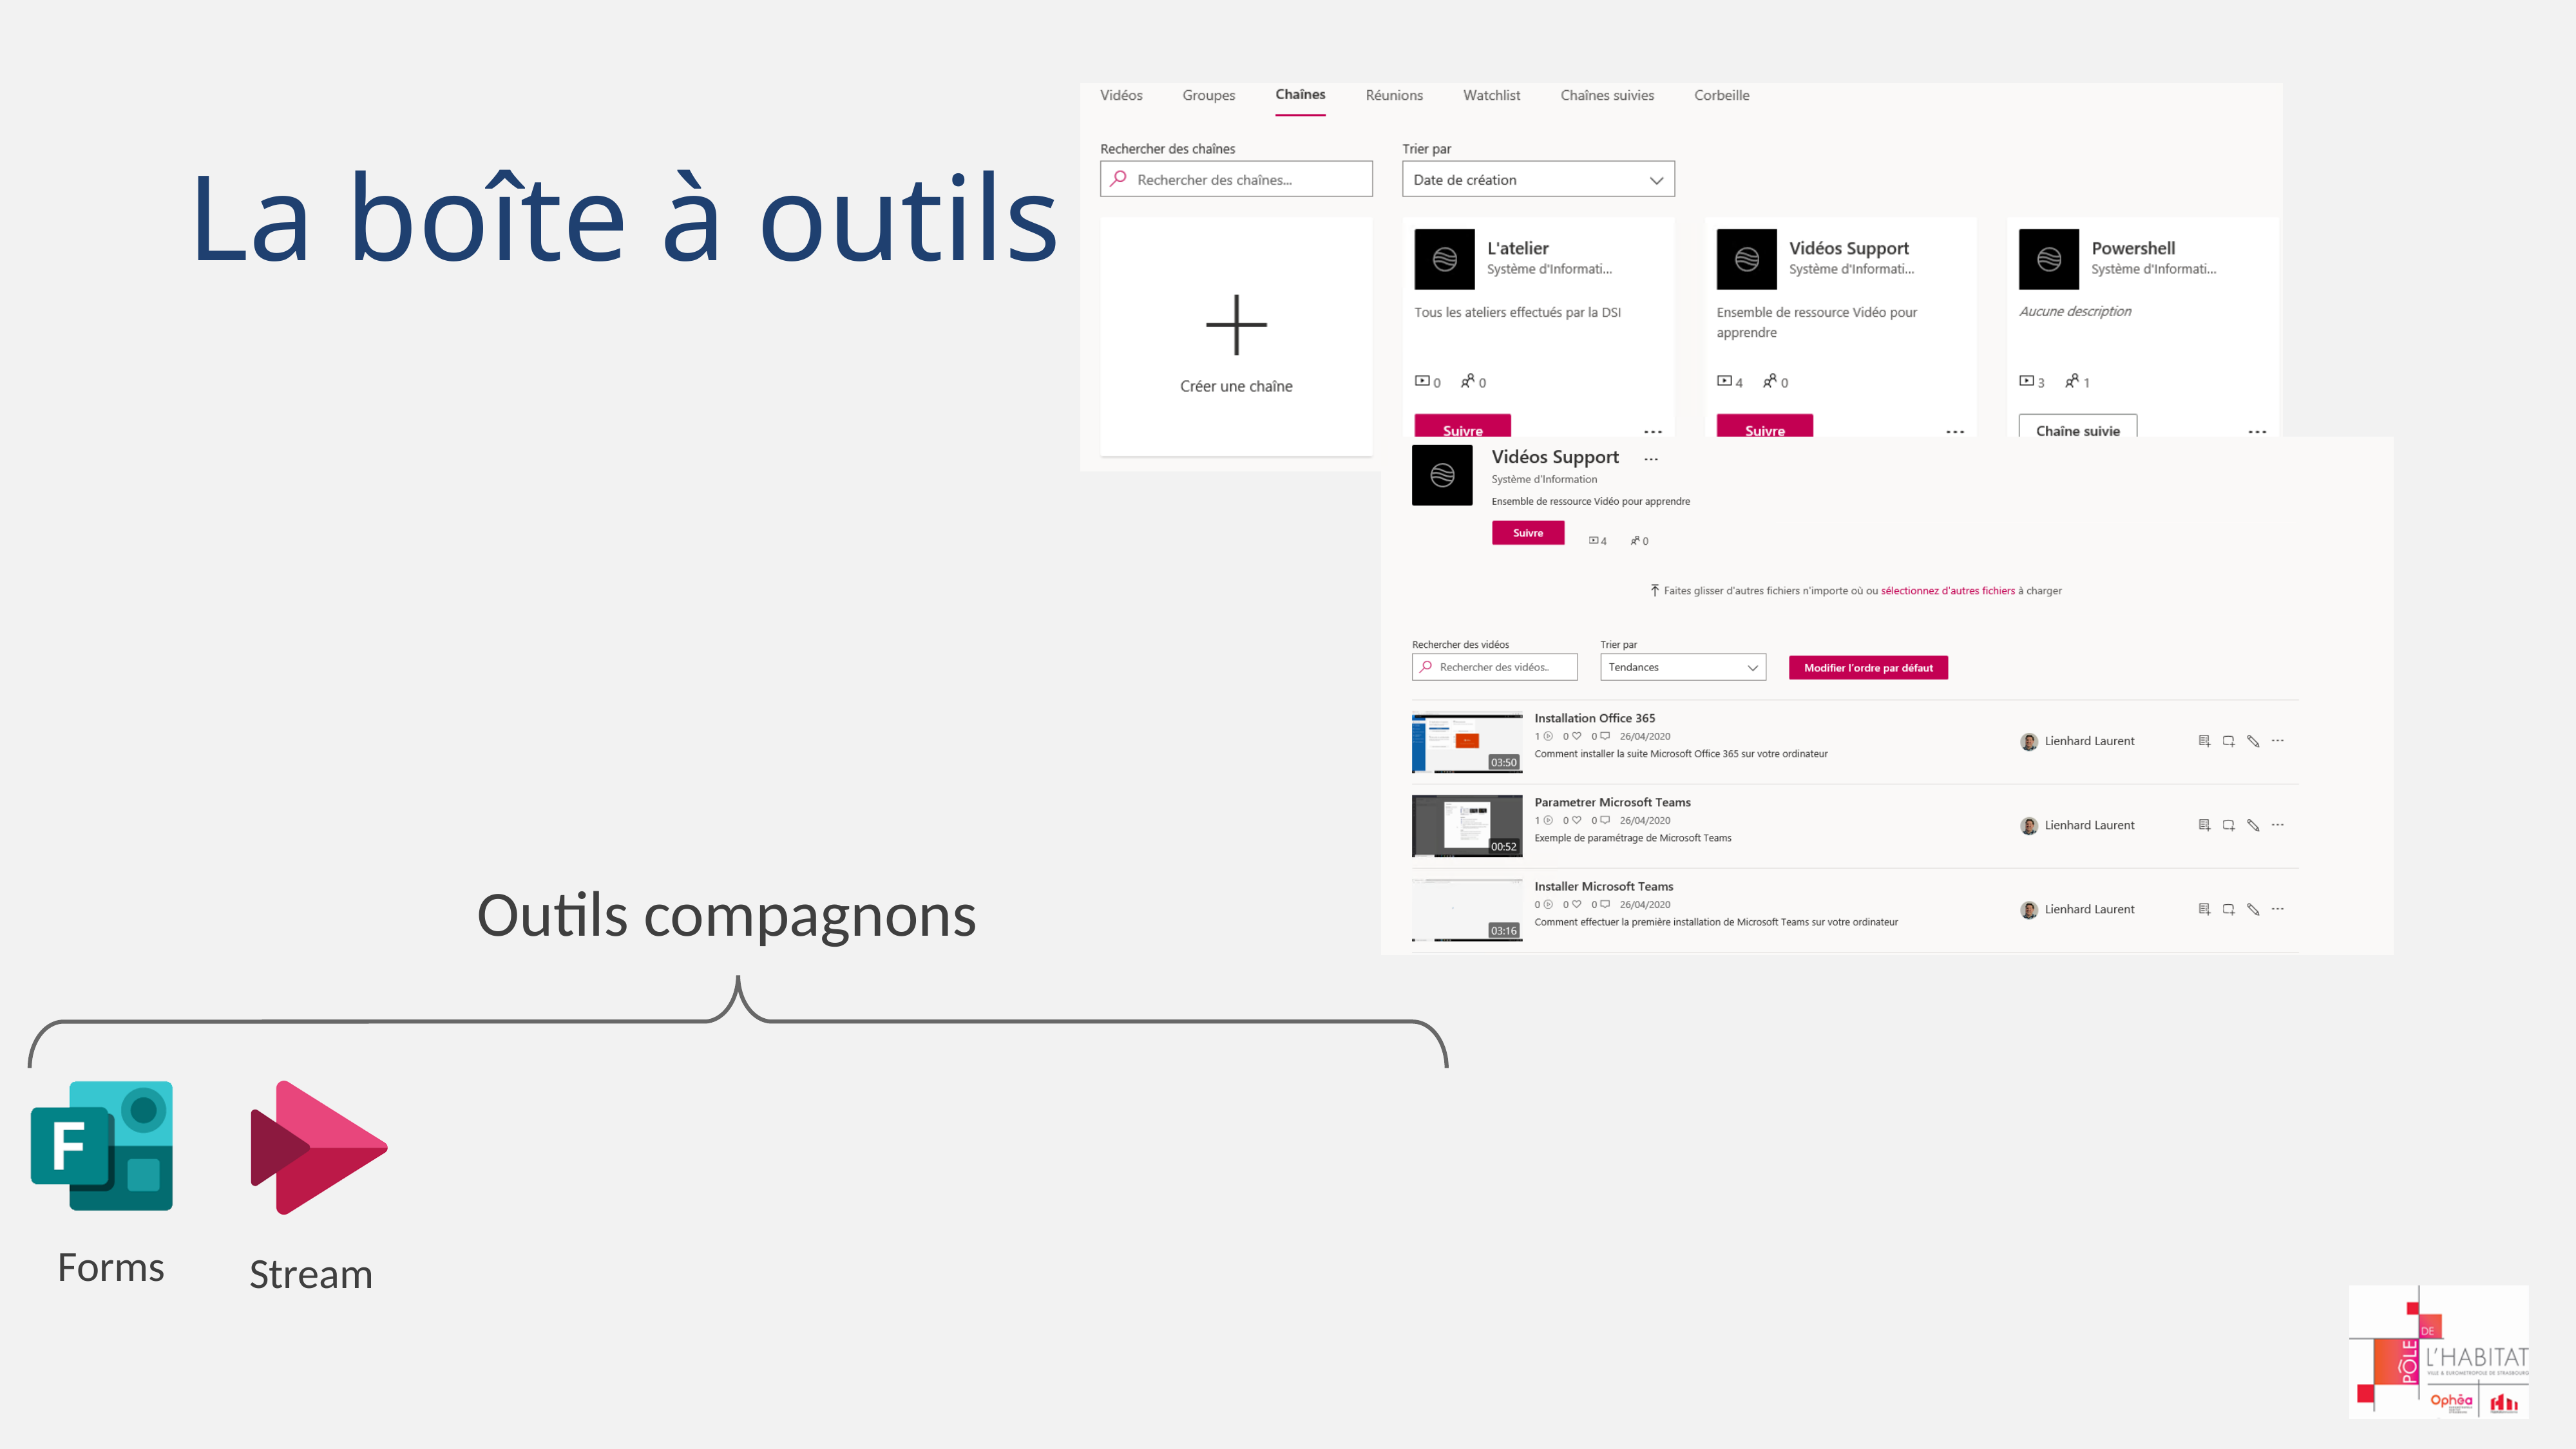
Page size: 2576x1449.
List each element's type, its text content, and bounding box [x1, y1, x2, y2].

text_box Forms [48, 1233, 175, 1295]
picture [2349, 1285, 2529, 1419]
picture [21, 1068, 185, 1224]
title La boîte à outils [177, 82, 2399, 363]
picture [1080, 83, 2394, 955]
text_box Outils compagnons [467, 867, 987, 954]
text_box Stream [240, 1240, 384, 1302]
picture [244, 1076, 390, 1222]
text_box [29, 975, 1447, 1068]
